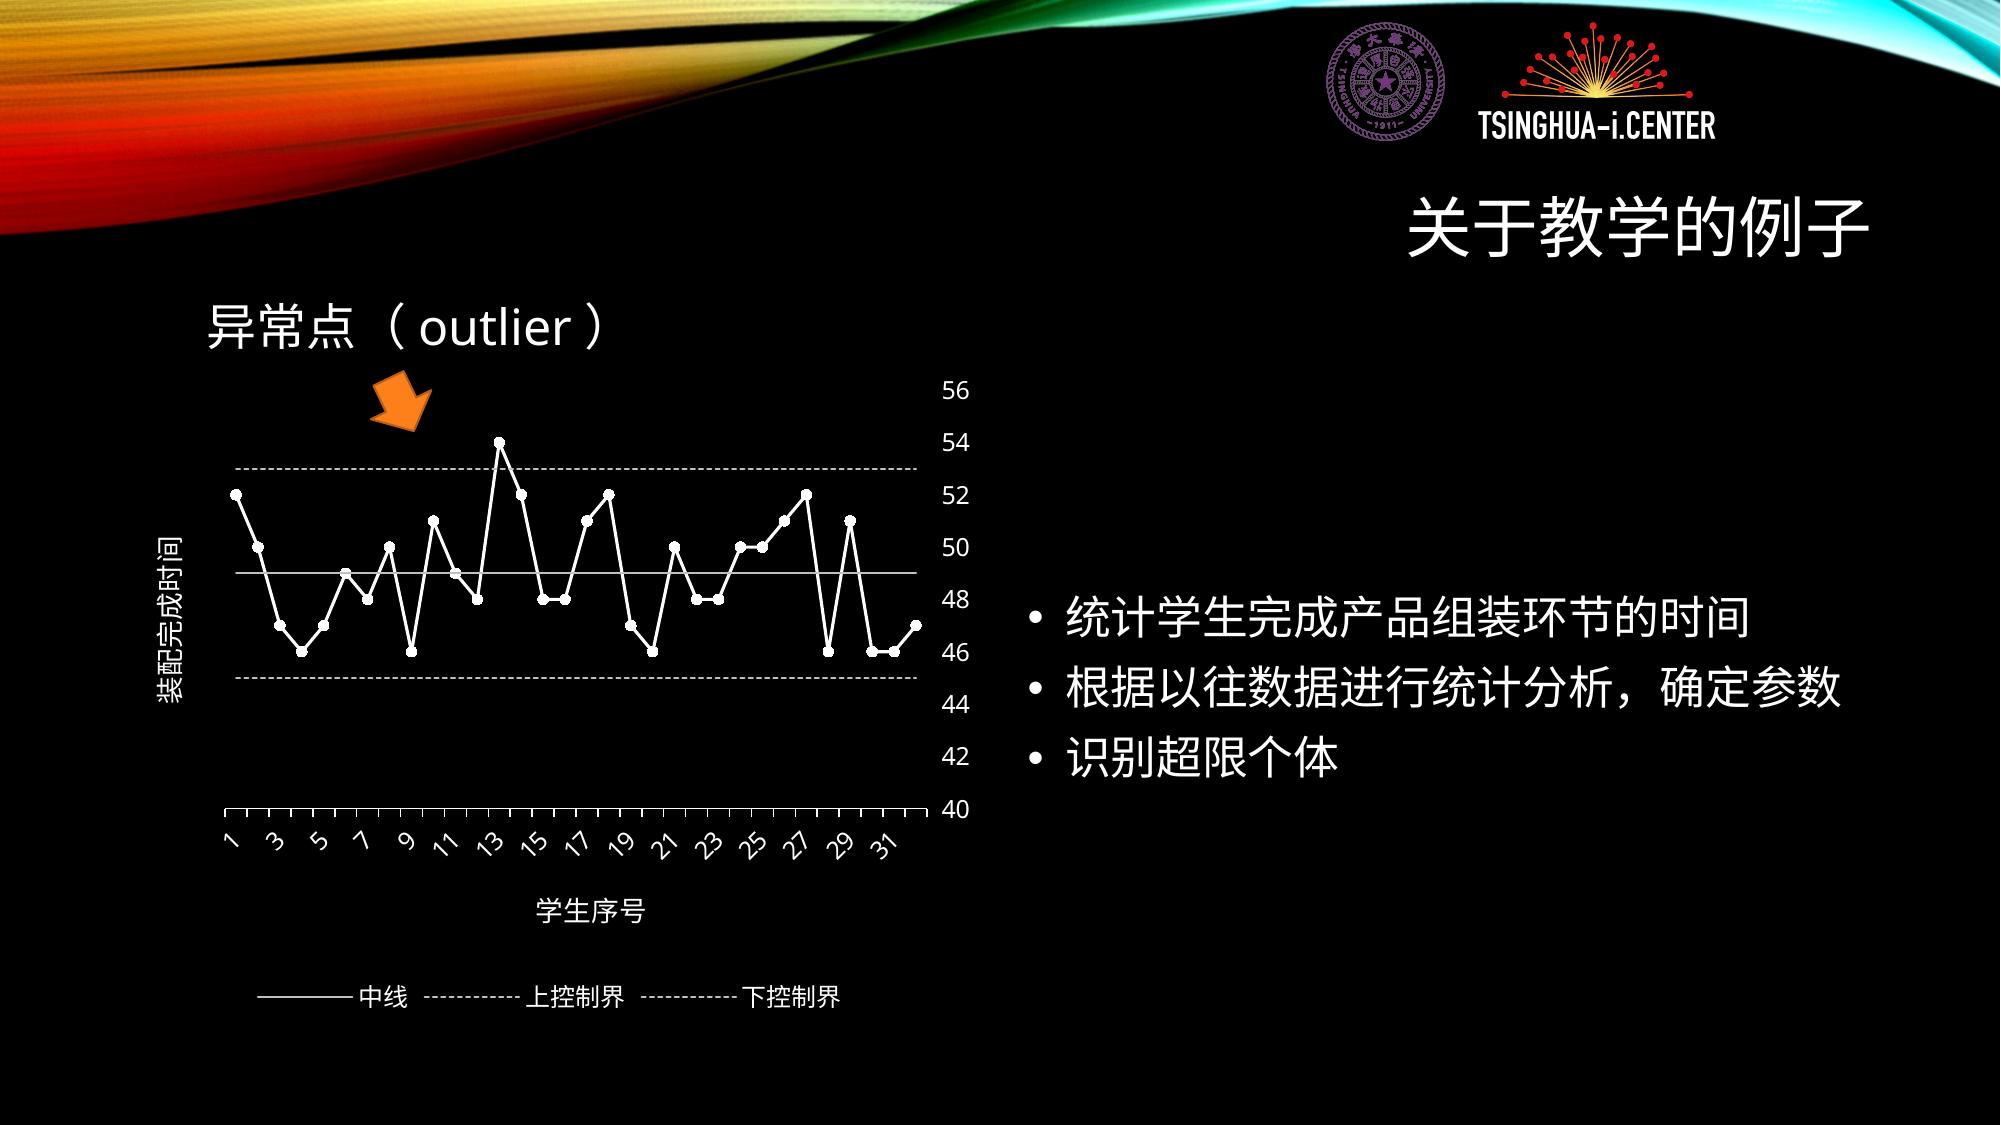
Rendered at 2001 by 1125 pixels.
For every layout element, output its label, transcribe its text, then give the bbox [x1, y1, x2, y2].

list 统计学生完成产品组装环节的时间 根据以往数据进行统计分析，确定参数 识别超限个体 [1012, 360, 1888, 1021]
title 关于教学的例子 [474, 125, 1888, 338]
chart [112, 359, 988, 1021]
picture [0, 0, 2000, 237]
text_box 异常点（outlier） [191, 288, 650, 359]
